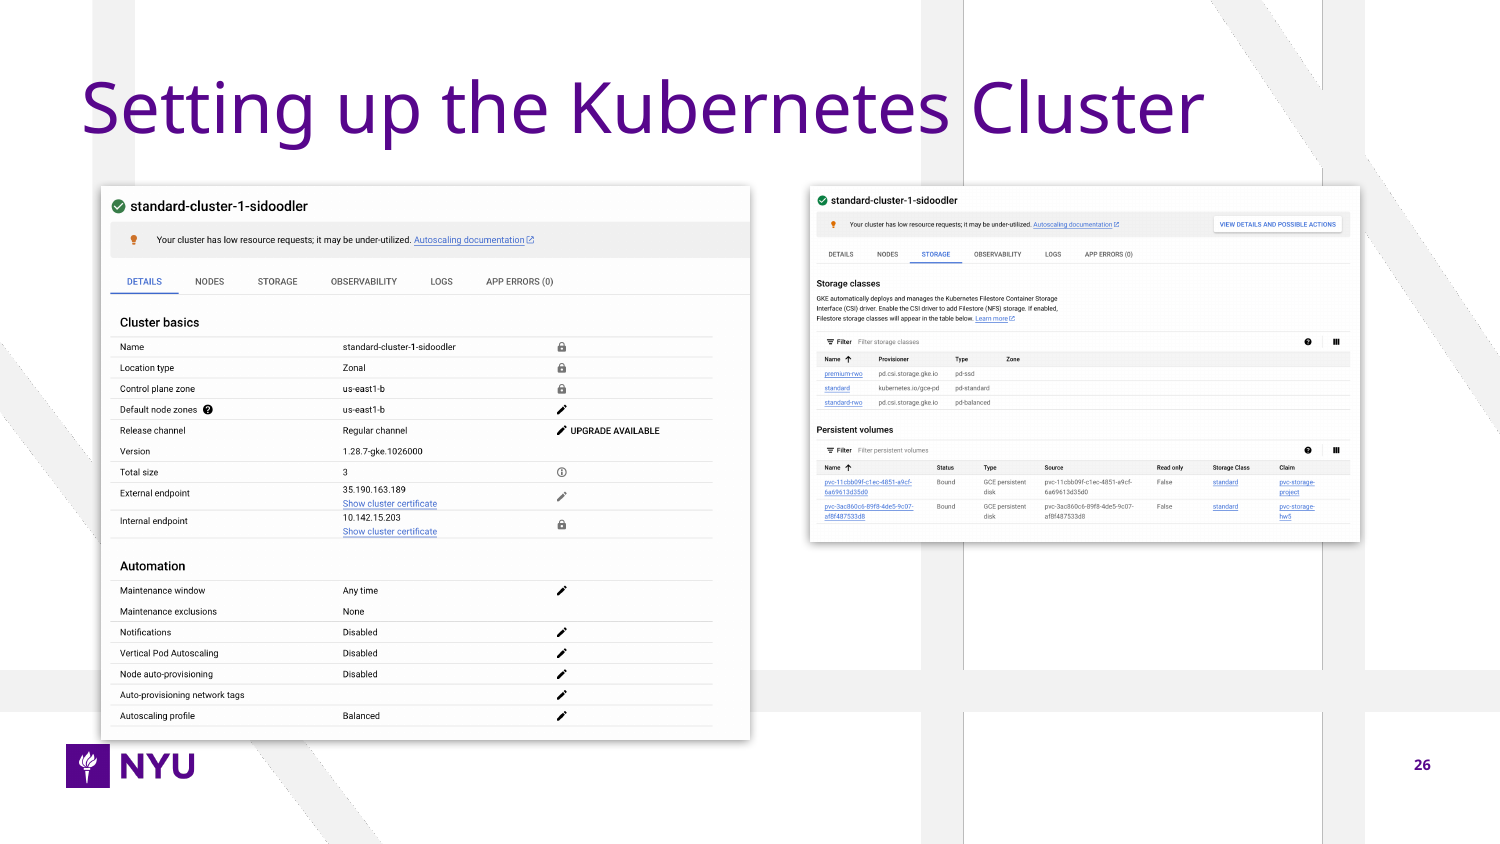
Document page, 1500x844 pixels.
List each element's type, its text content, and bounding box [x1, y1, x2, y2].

picture [0, 0, 1500, 844]
title Setting up the Kubernetes Cluster [66, 47, 1434, 162]
